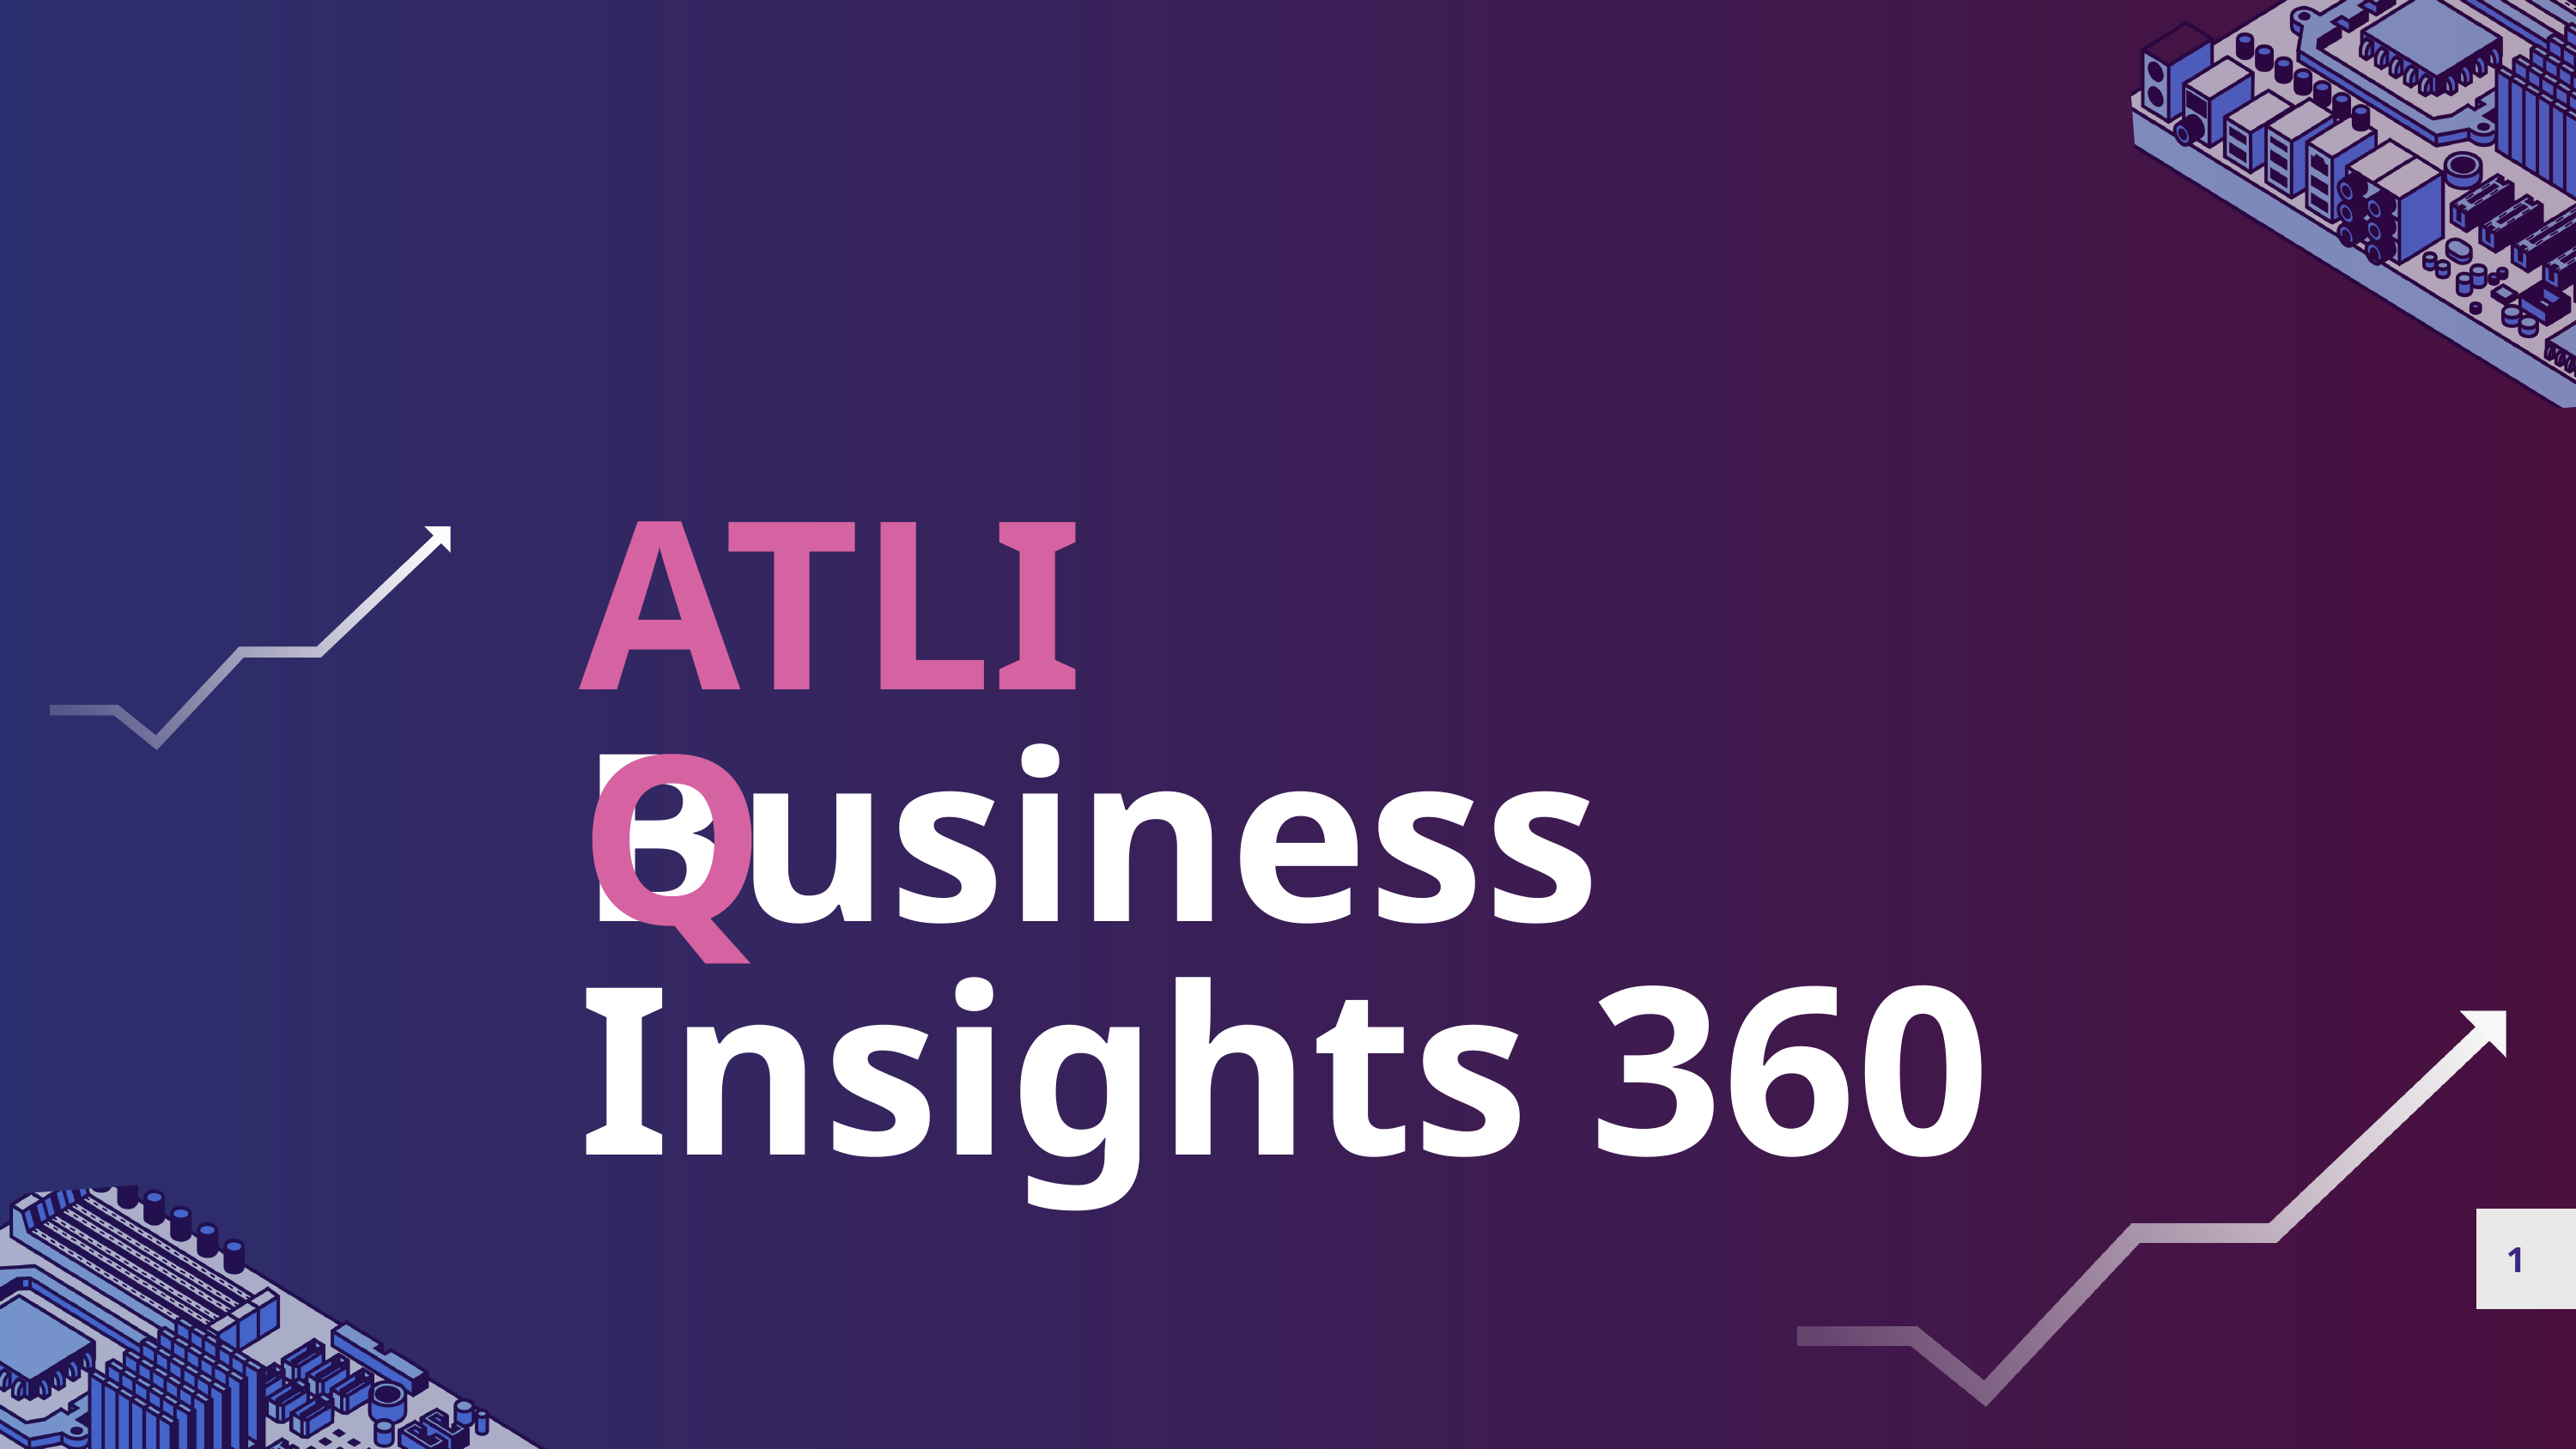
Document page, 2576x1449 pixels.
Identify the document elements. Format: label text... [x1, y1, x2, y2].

text_box [1796, 1010, 2506, 1407]
text_box Business Insights 360 [579, 500, 2249, 1202]
text_box [2123, 0, 2576, 438]
text_box [50, 526, 451, 750]
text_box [2476, 1209, 2576, 1309]
text_box ATLIQ [579, 502, 1103, 971]
text_box [0, 1155, 562, 1449]
